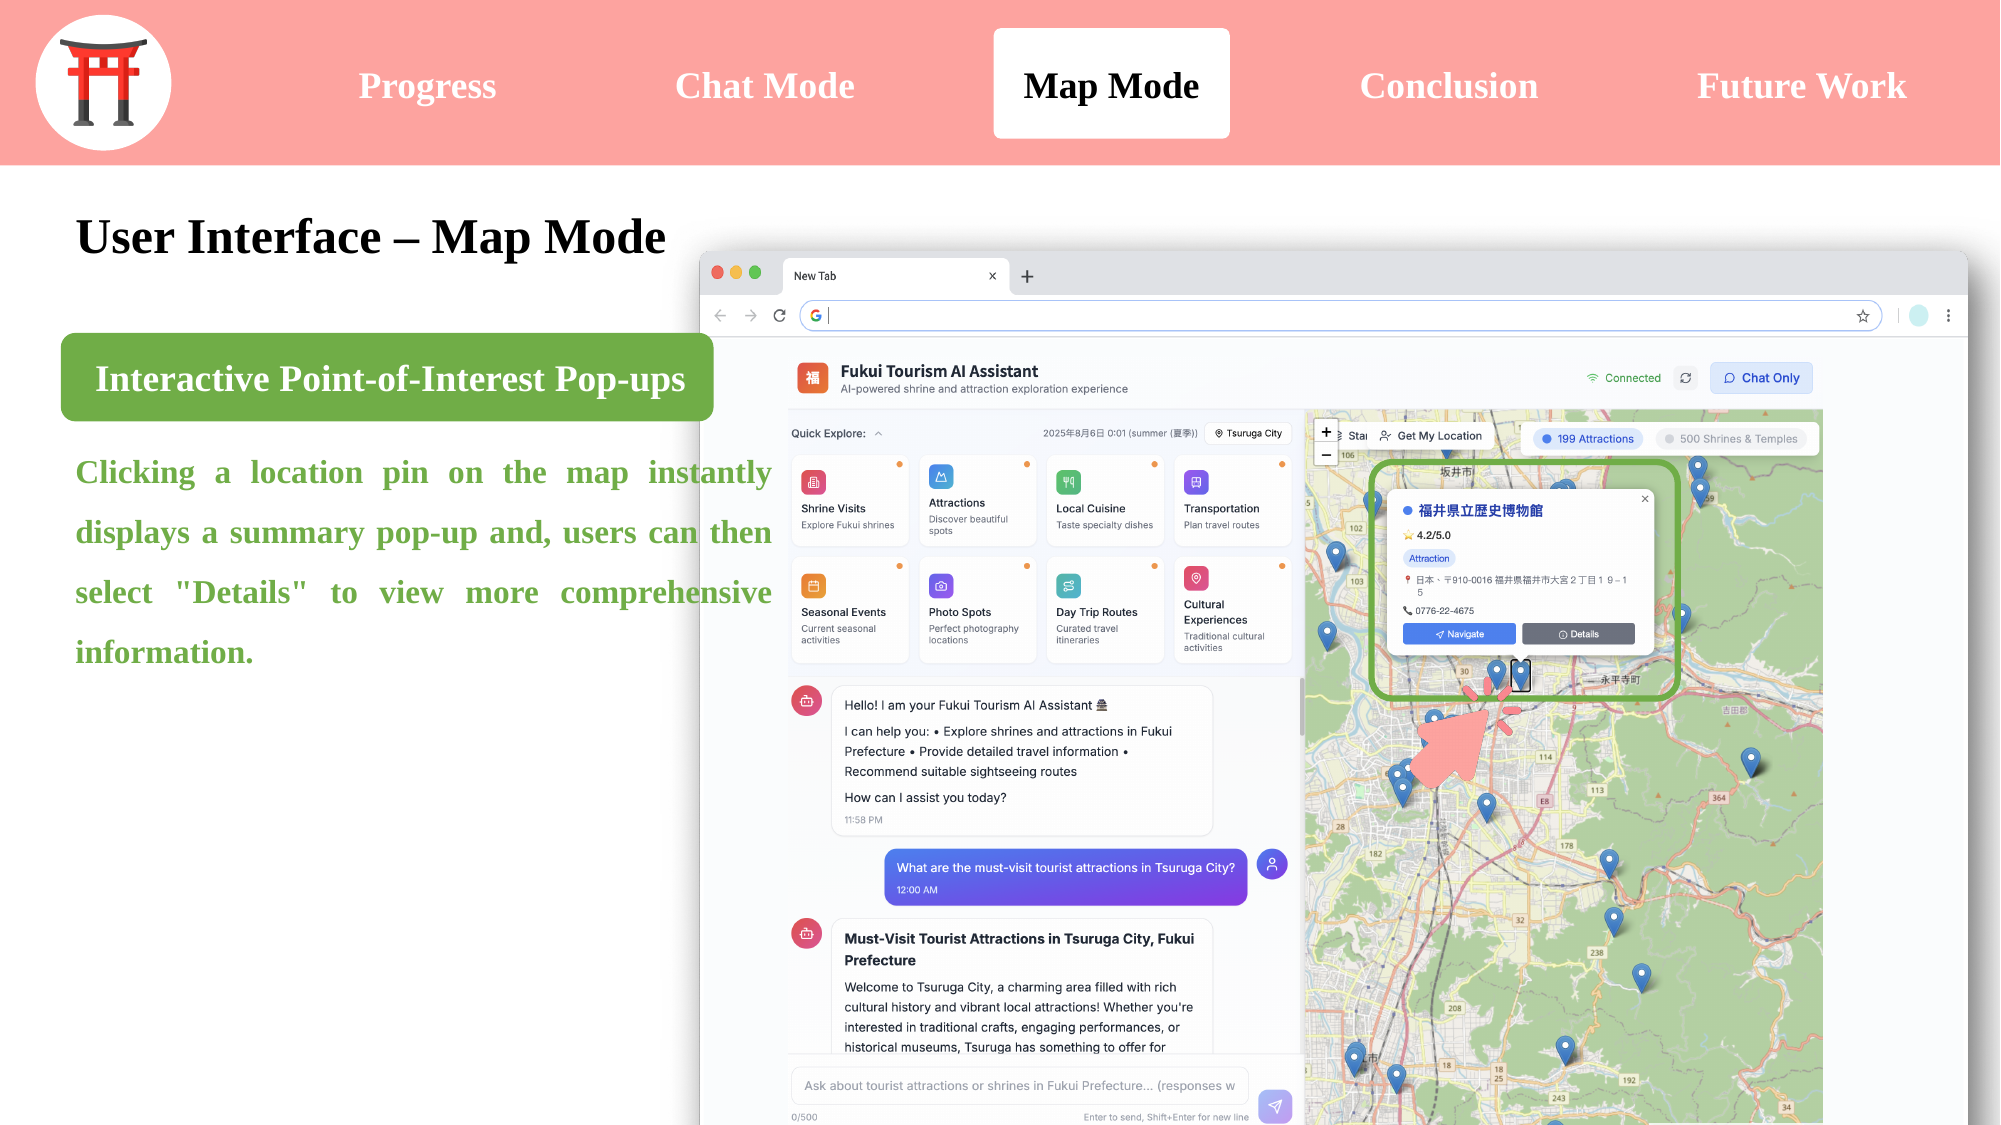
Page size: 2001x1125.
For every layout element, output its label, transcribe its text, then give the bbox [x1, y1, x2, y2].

text_box [0, 0, 2000, 167]
text_box Conclusion [1334, 26, 1574, 141]
text_box User Interface – Map Mode [60, 196, 1062, 272]
text_box Clicking a location pin on the map instantly displays a summary pop-up and, users can then select "Details" to view more comprehensive information. [60, 422, 665, 678]
text_box [33, 13, 173, 153]
text_box Future Work [1676, 26, 1929, 141]
text_box Progress [307, 26, 548, 141]
text_box Map Mode [992, 26, 1232, 141]
picture [60, 39, 147, 126]
text_box [59, 331, 665, 422]
text_box Interactive Point-of-Interest Pop-ups [80, 346, 665, 407]
picture [665, 219, 2000, 1125]
text_box Chat Mode [650, 26, 890, 141]
